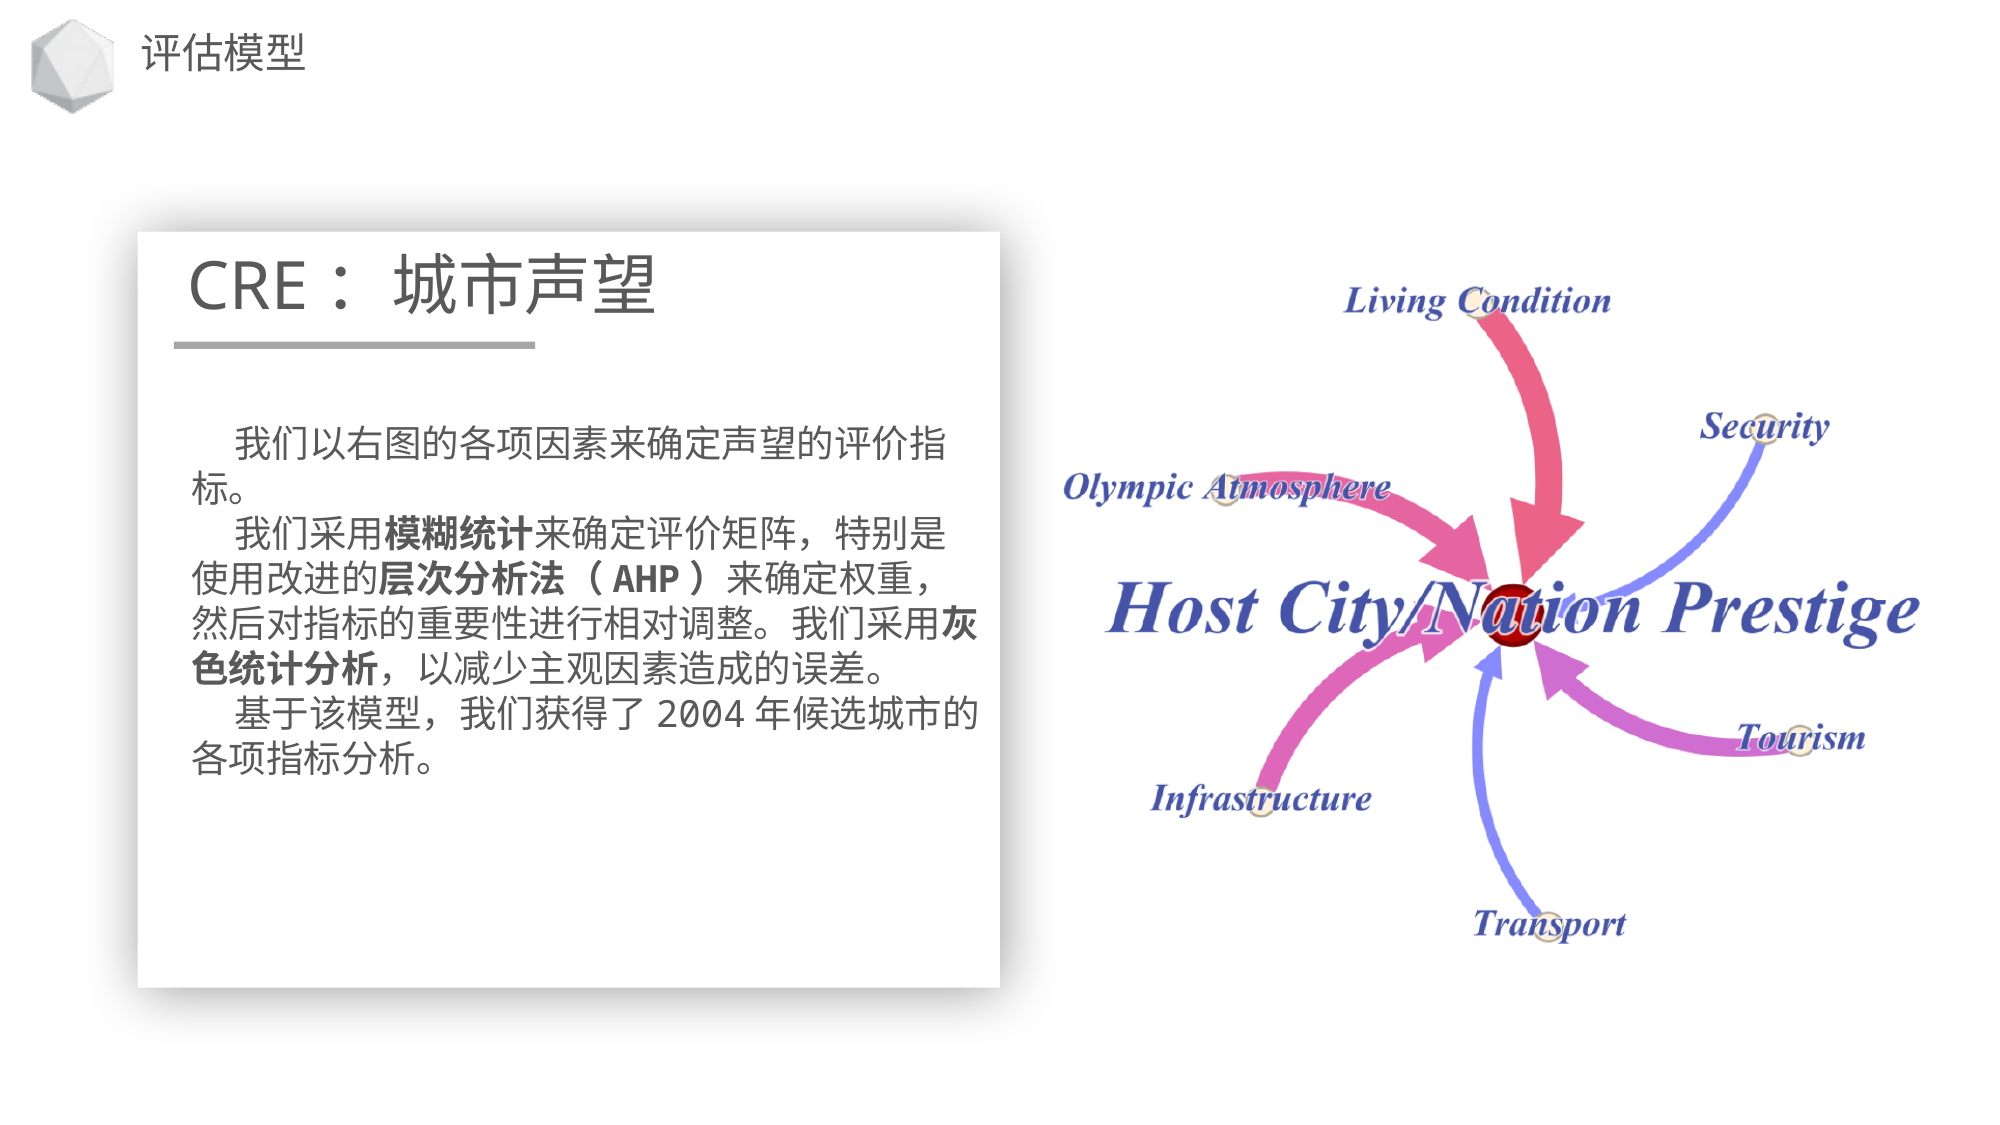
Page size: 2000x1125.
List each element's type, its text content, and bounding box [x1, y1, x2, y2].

text_box [172, 339, 537, 351]
text_box CRE：城市声望 [173, 235, 882, 330]
text_box 评估模型 [125, 19, 422, 90]
text_box 我们以右图的各项因素来确定声望的评价指标。 我们采用模糊统计来确定评价矩阵，特别是使用改进的层次分析法（AHP）来确定权重，然后对指标的重要性进行相对调整。我们采用灰色统计分析，以减少主观因素造成的误差。 基于该模型，我们获得了2004年候选城市的各项指标分析。 [191, 419, 983, 958]
text_box [135, 230, 1002, 990]
picture [1053, 255, 1954, 962]
text_box [166, 394, 958, 933]
picture [30, 18, 115, 114]
